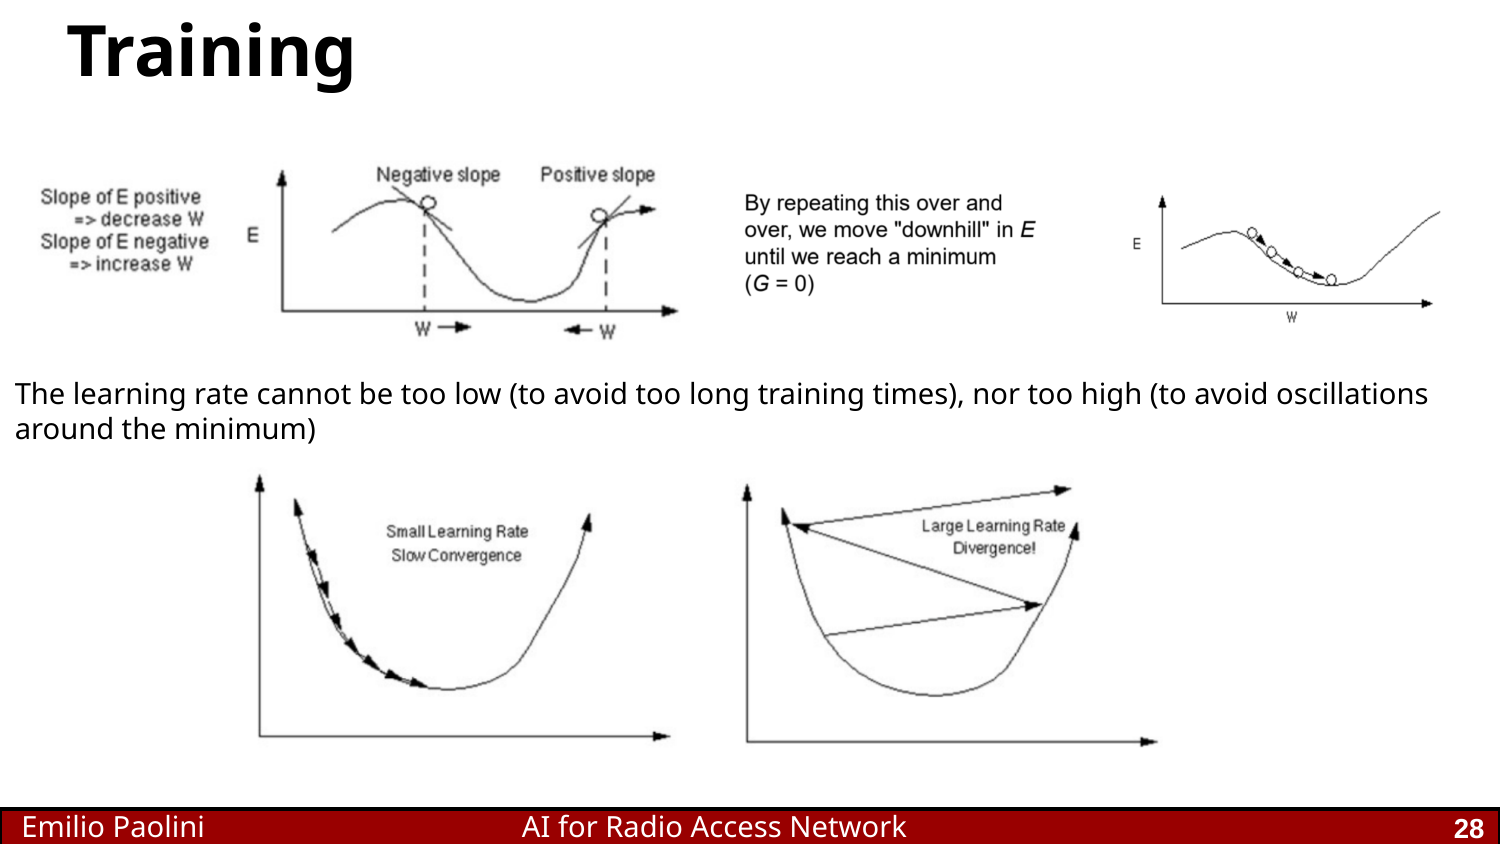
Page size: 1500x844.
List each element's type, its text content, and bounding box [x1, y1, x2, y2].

picture [720, 174, 1473, 330]
title Training [51, 0, 1449, 111]
picture [27, 135, 706, 348]
text_box The learning rate cannot be too low (to avoid too long training times), nor too high (to avoid oscillations around the minimum) [0, 367, 1500, 453]
slide_number 28 [1425, 808, 1500, 844]
picture [230, 445, 1181, 765]
